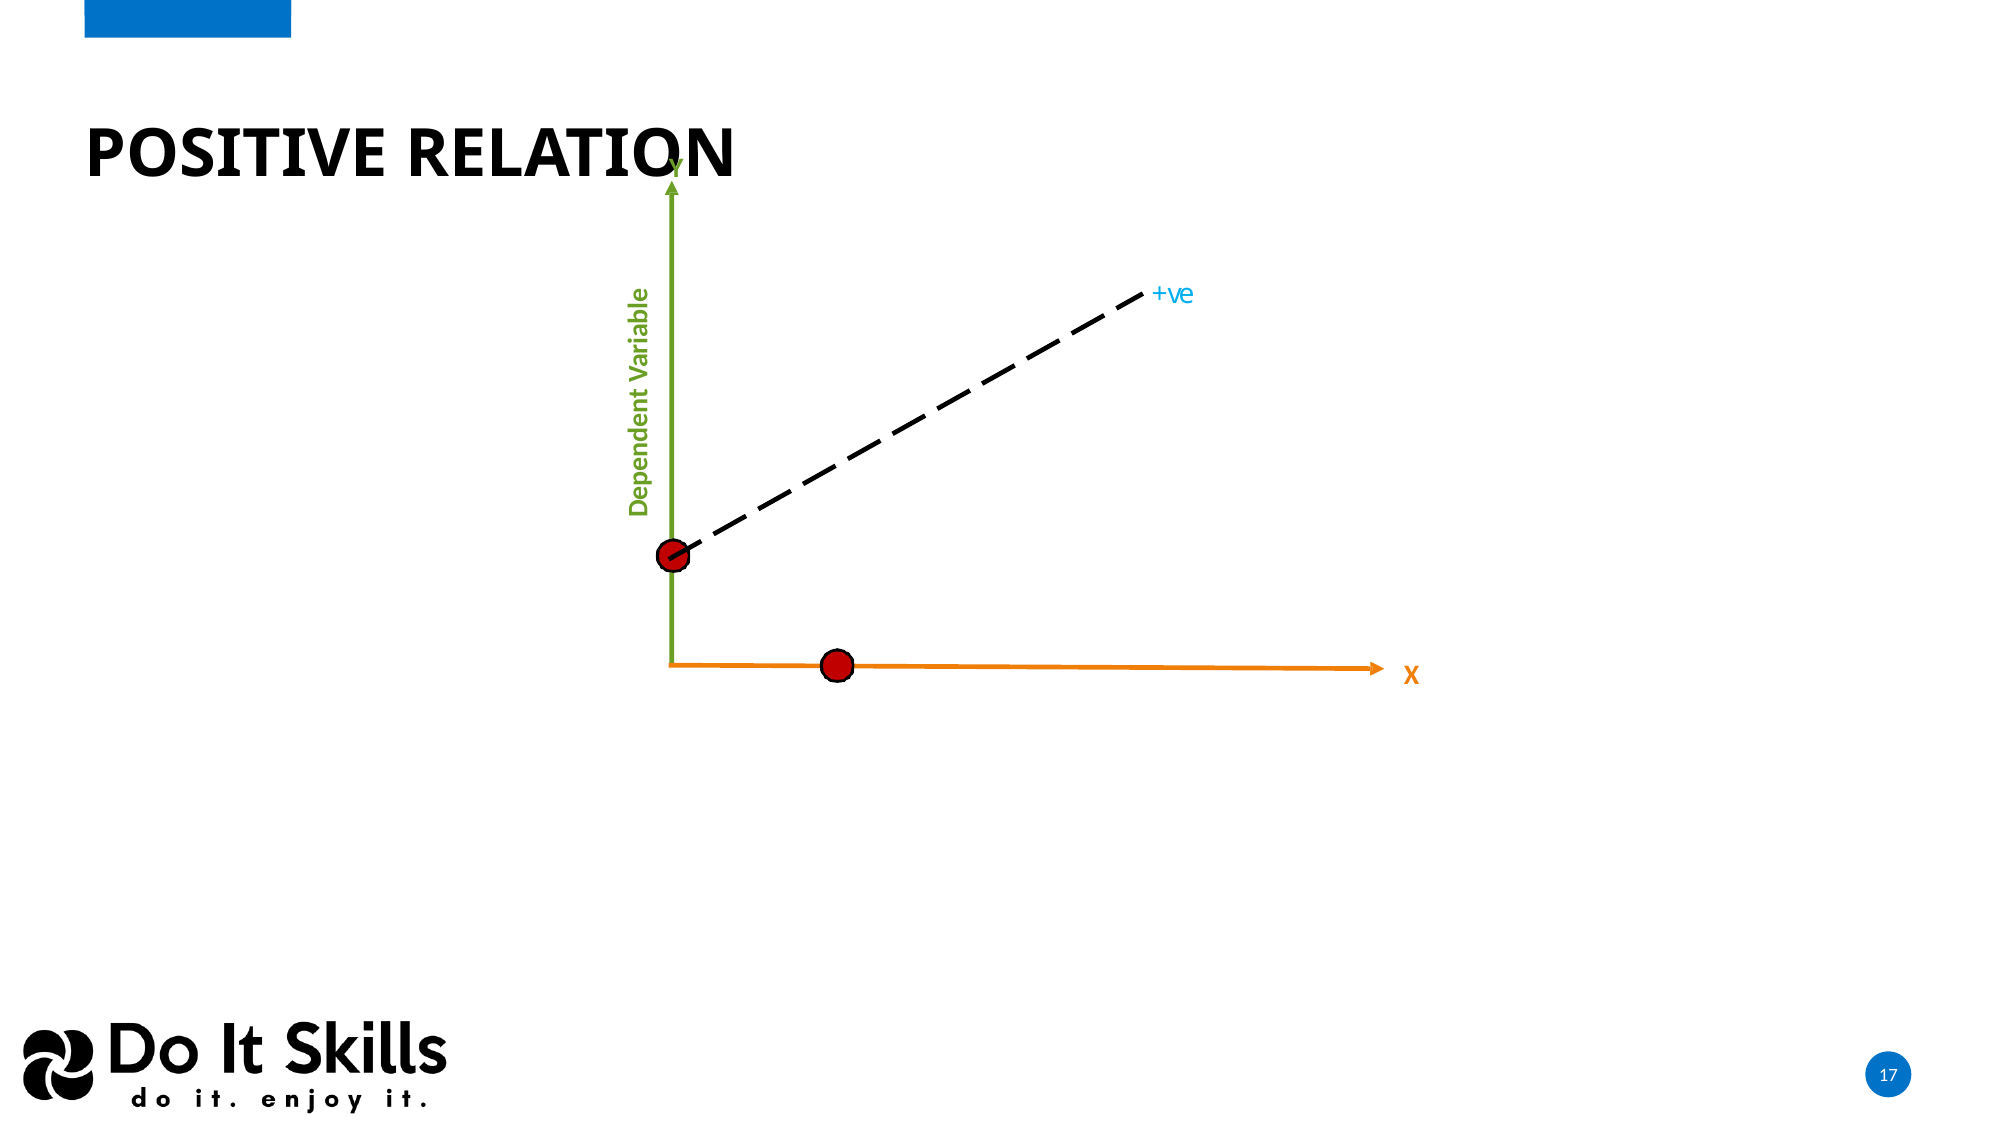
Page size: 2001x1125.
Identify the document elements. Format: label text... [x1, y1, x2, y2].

title Positive Relation [84, 40, 1914, 192]
picture [0, 1002, 458, 1125]
slide_number 17 [1864, 1059, 1913, 1090]
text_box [624, 147, 1422, 693]
